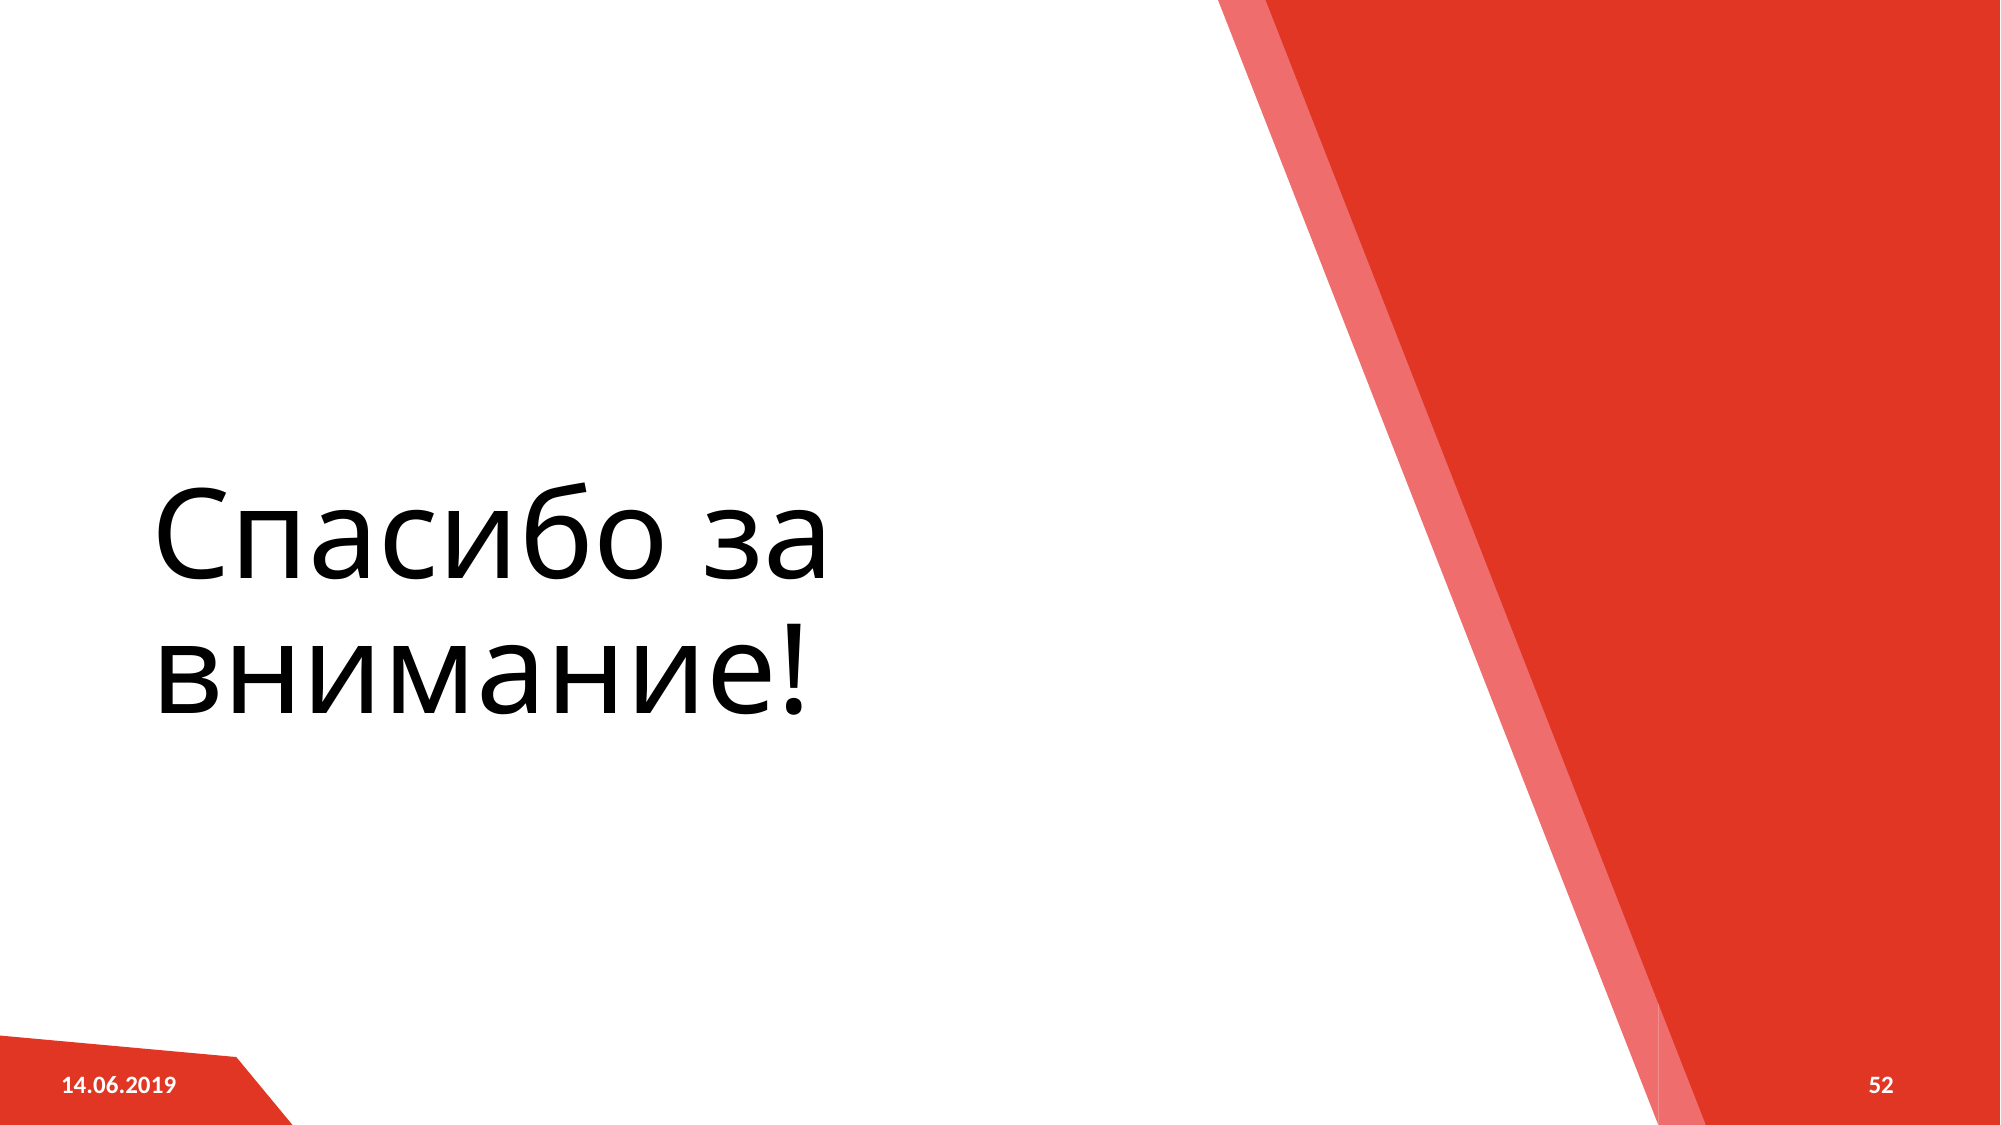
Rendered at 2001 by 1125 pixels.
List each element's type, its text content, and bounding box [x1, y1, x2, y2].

title Спасибо за внимание! [136, 280, 1293, 749]
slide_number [0, 1042, 238, 1125]
slide_number 52 [1762, 1042, 2000, 1125]
